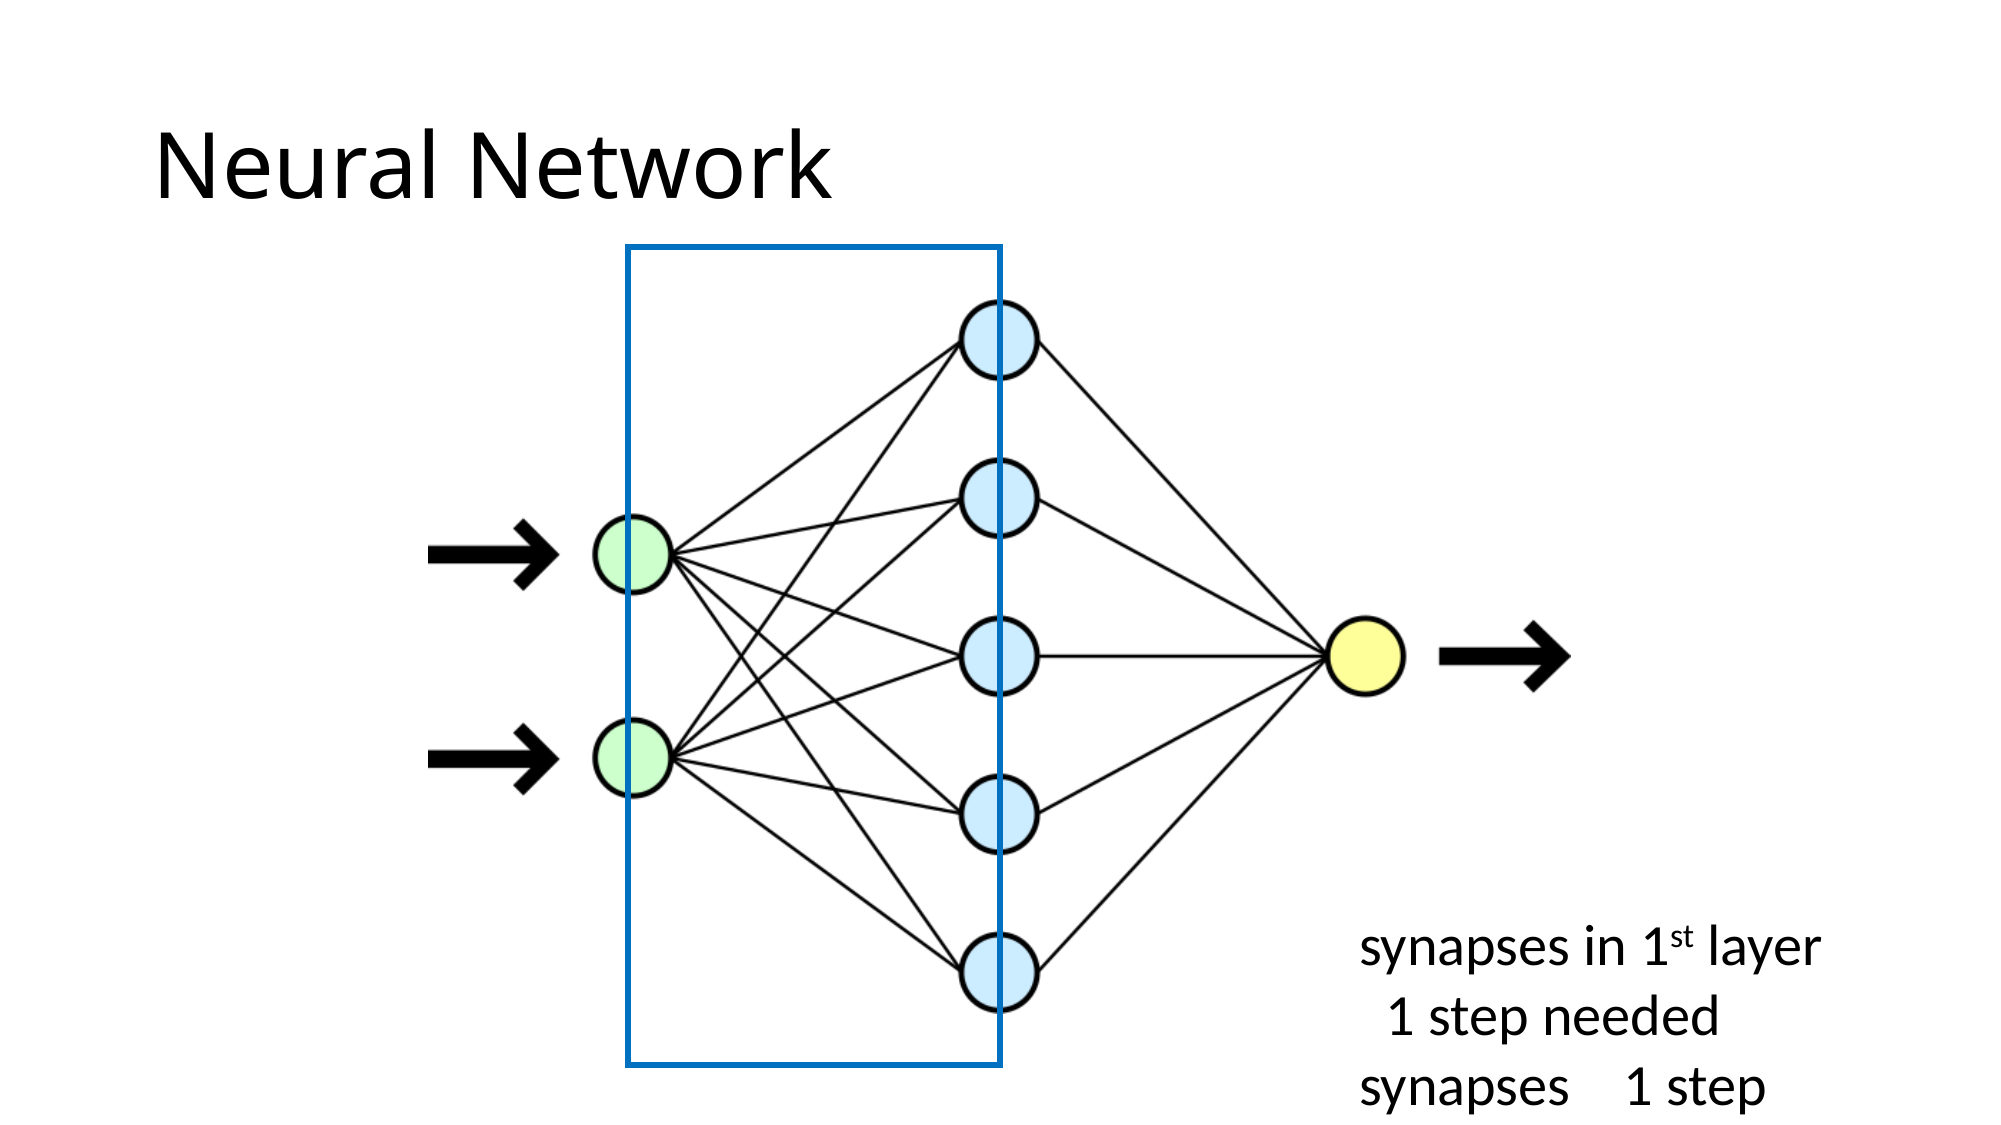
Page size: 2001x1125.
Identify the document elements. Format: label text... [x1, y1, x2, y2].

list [428, 299, 1572, 1014]
text_box [627, 246, 1001, 299]
title Neural Network [137, 59, 1863, 278]
text_box [627, 1014, 1001, 1066]
